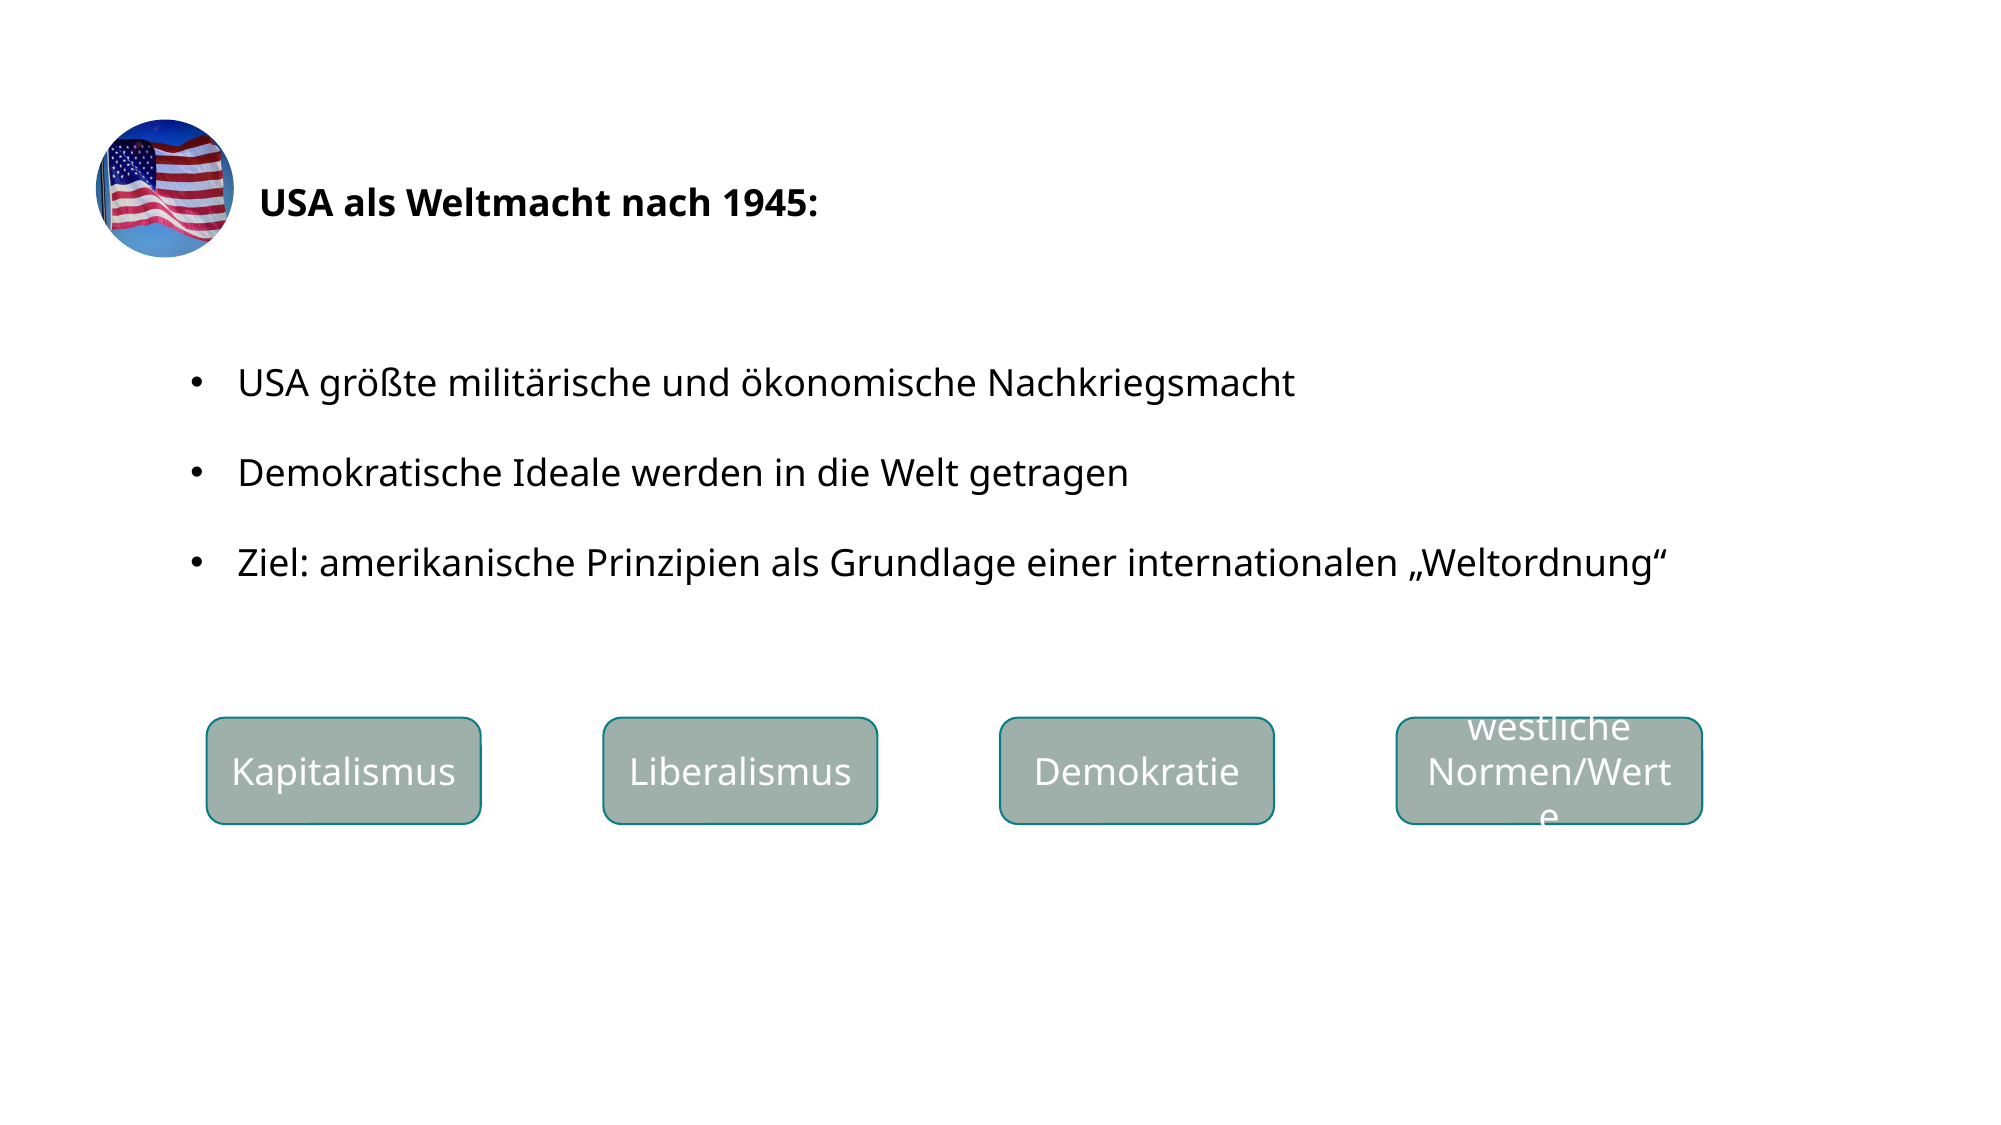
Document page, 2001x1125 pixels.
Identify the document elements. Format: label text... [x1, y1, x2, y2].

text_box westliche Normen/Werte [1395, 716, 1704, 826]
text_box Kapitalismus [205, 716, 482, 826]
text_box Demokratie [998, 716, 1276, 826]
text_box [94, 118, 235, 259]
text_box USA als Weltmacht nach 1945: USA größte militärische und ökonomische Nachkriegsmacht Demokratische Ideale werden in die Welt getragen Ziel: amerikanische Prinzipien als Grundlage einer internationalen „Weltordnung“ [175, 126, 1904, 997]
text_box Liberalismus [602, 716, 879, 826]
